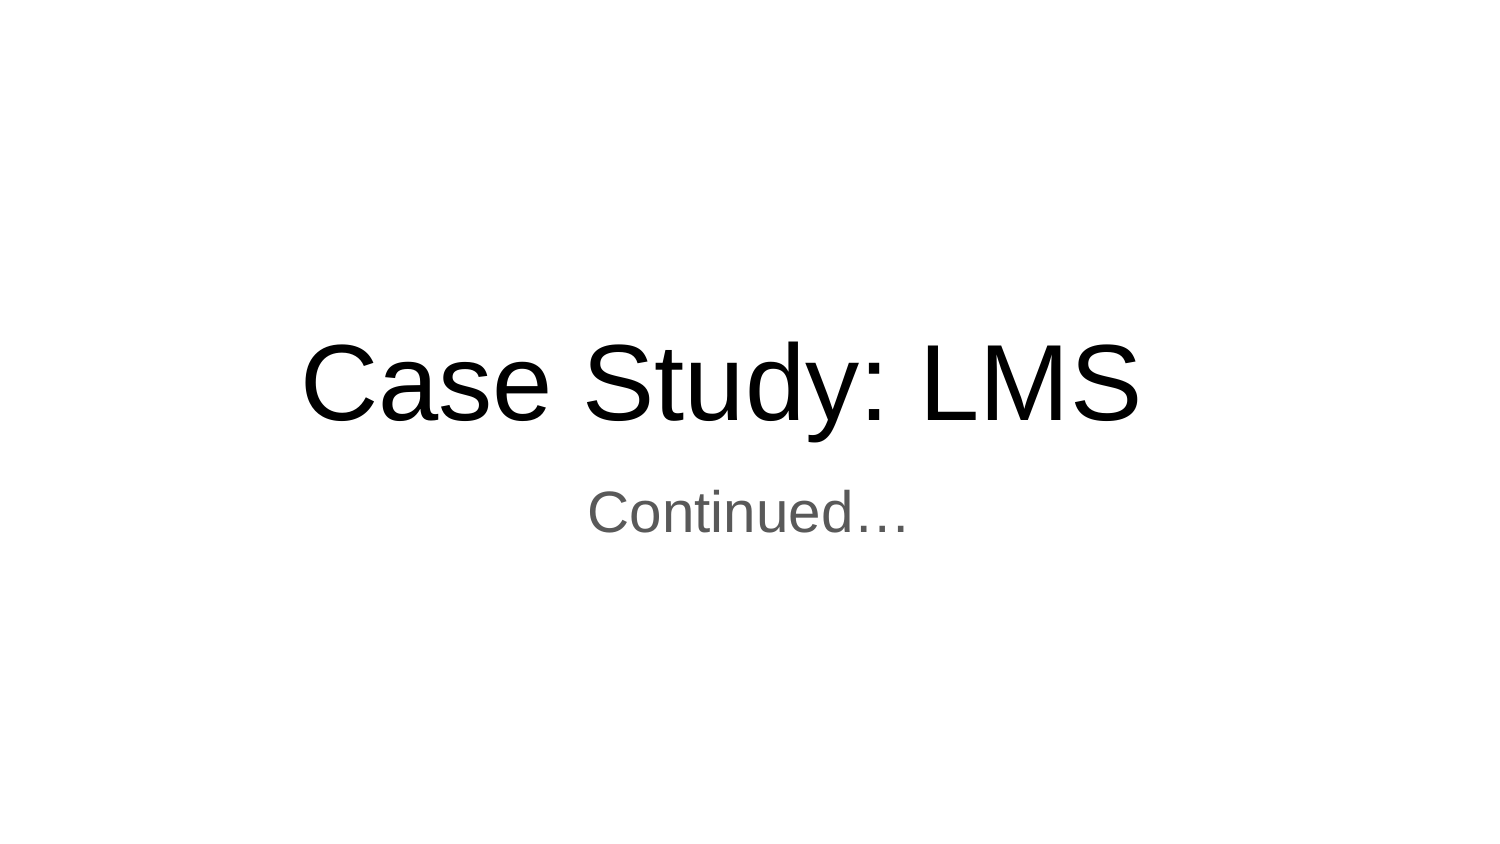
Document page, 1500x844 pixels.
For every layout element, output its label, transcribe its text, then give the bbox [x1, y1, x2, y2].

subtitle Continued… [51, 464, 1449, 595]
title Case Study: LMS [51, 122, 1449, 459]
